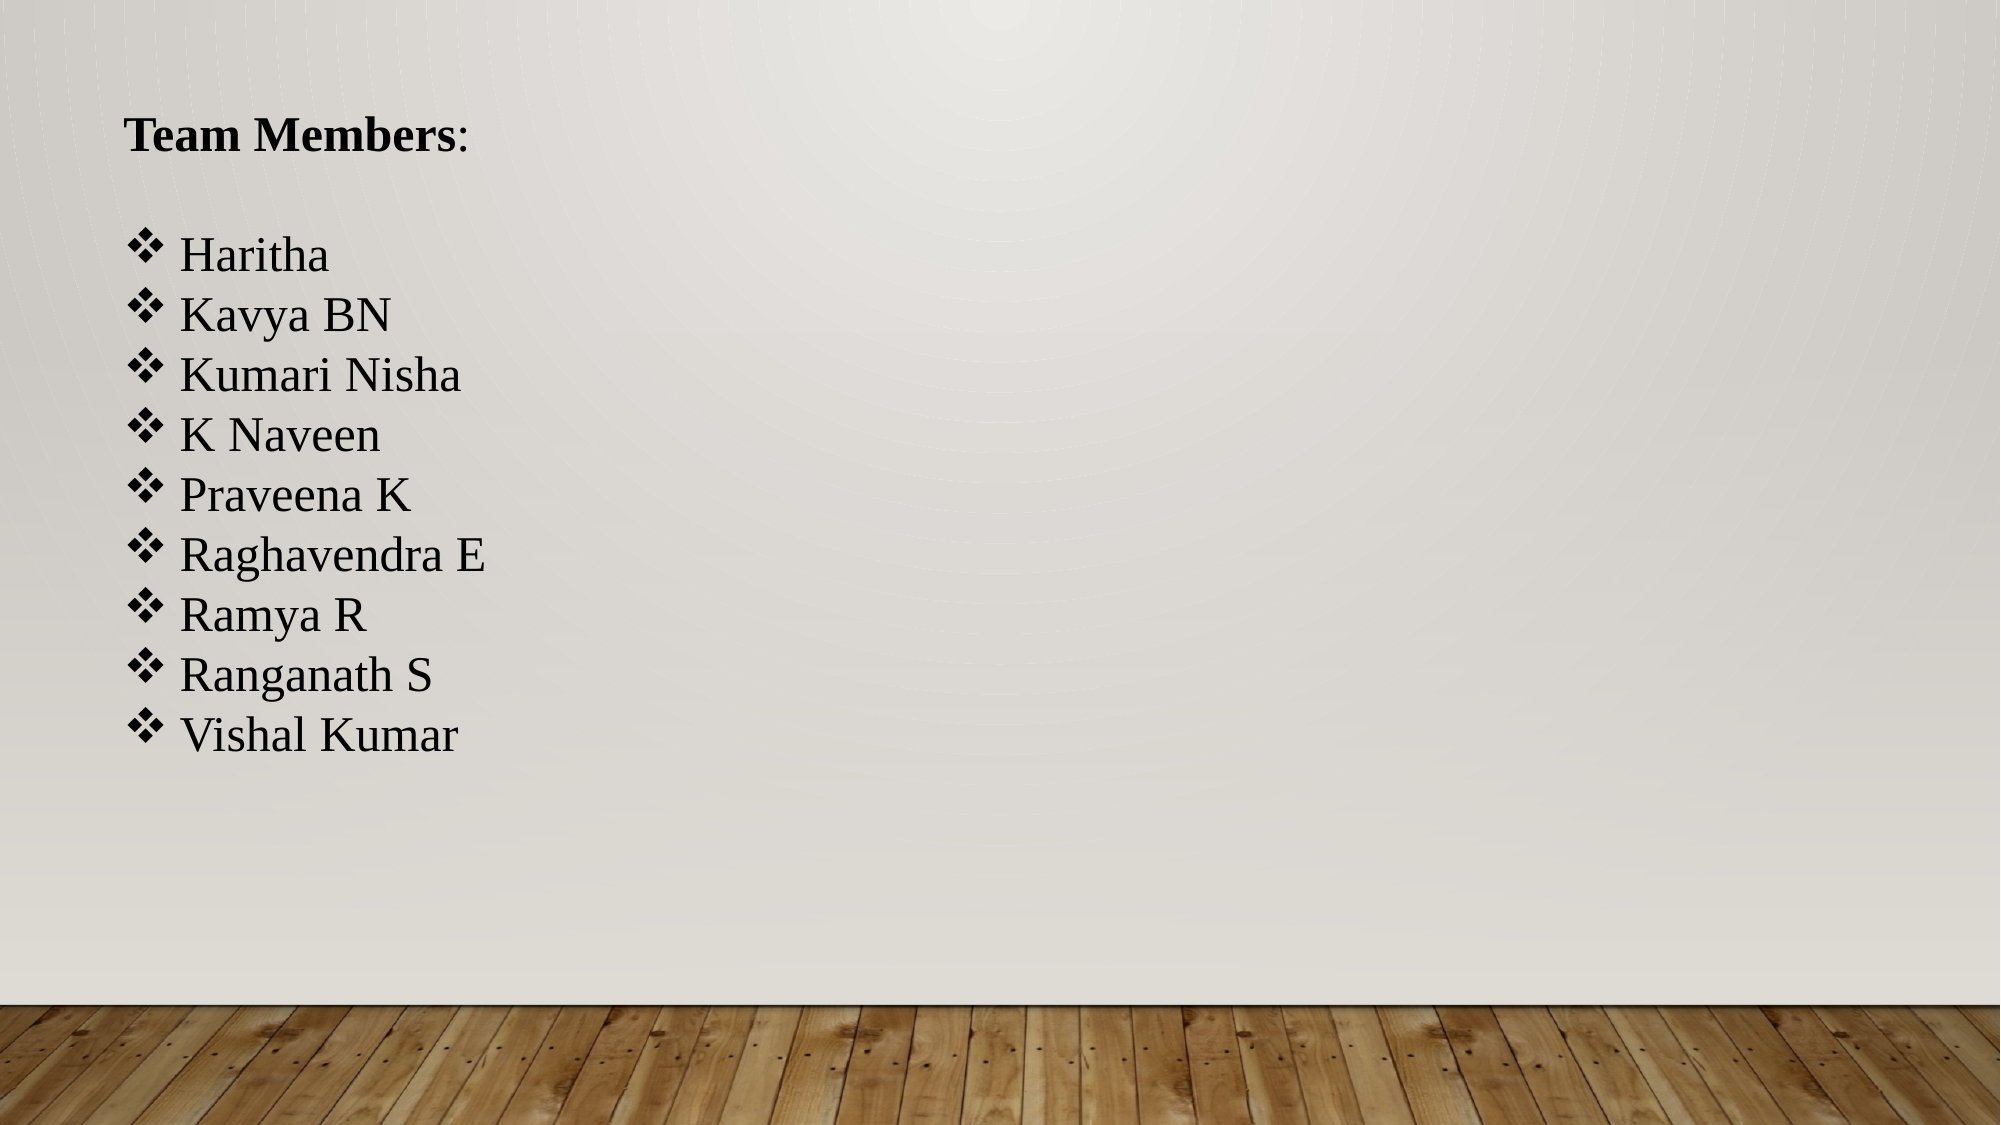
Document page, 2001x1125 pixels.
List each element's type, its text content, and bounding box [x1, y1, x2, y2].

text_box Team Members: Haritha Kavya BN Kumari Nisha K Naveen Praveena K Raghavendra E Ramya R Ranganath S Vishal Kumar [108, 94, 1902, 815]
picture [0, 1005, 2000, 1125]
